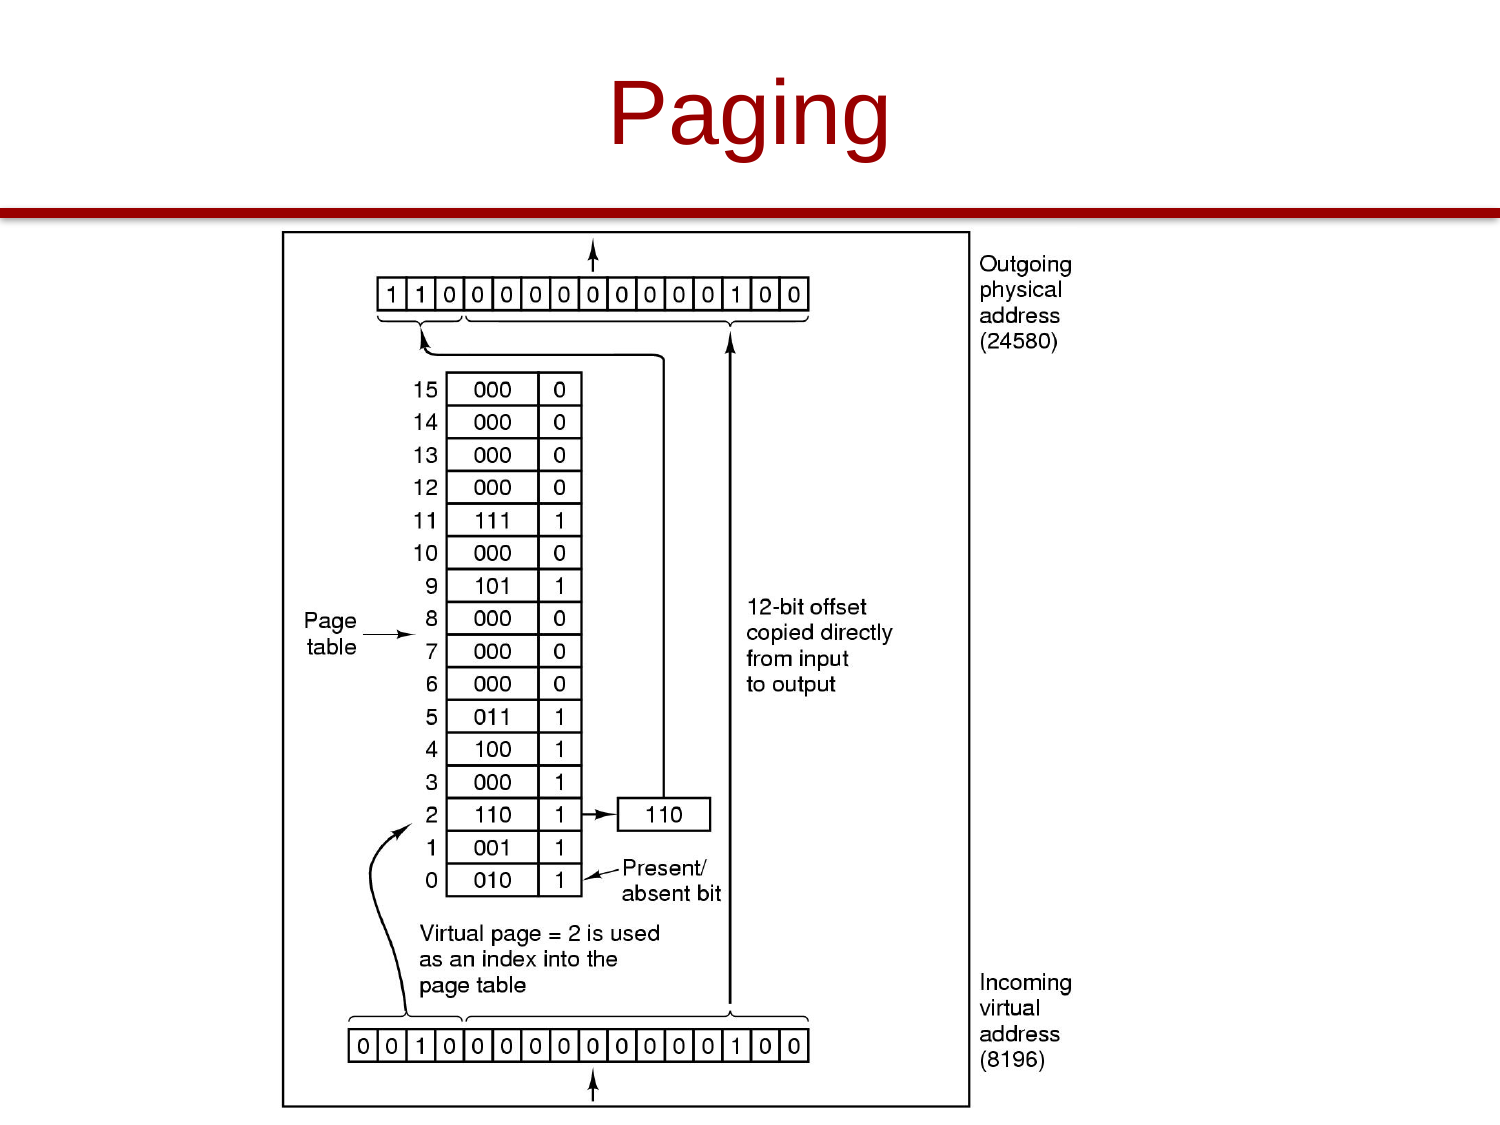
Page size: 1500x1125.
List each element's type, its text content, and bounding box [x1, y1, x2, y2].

title Paging [75, 13, 1425, 202]
picture [279, 227, 1078, 1109]
